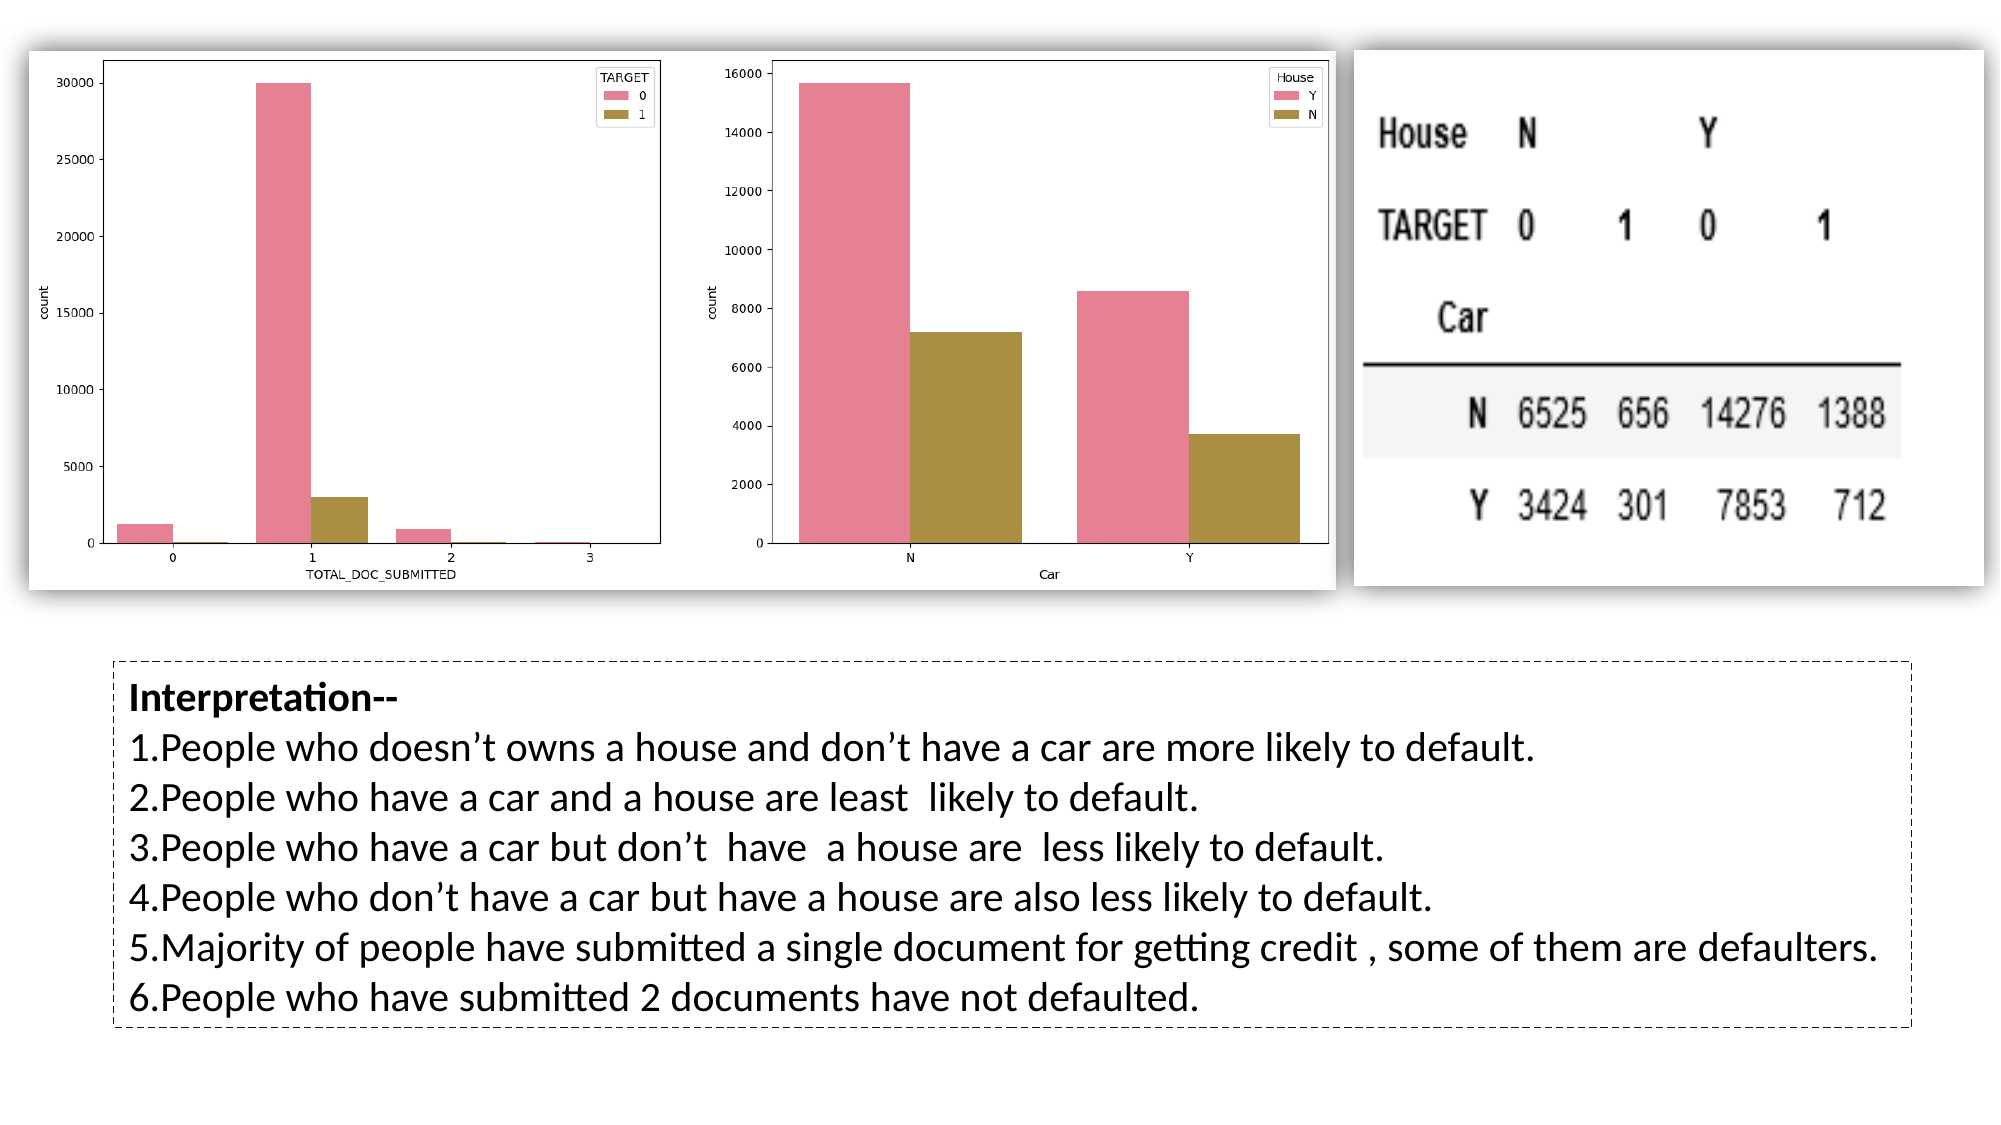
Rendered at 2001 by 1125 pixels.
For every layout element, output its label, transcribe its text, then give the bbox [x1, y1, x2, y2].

picture [1354, 50, 1984, 586]
picture [29, 51, 1336, 590]
text_box Interpretation--​ People who doesn’t owns a house and don’t have a car are more likely to default.​ People who have a car and a house are least likely to default.​ People who have a car but don’t have a house are less likely to default.​ People who don’t have a car but have a house are also less likely to default.​ Majority of people have submitted a single document for getting credit , some of them are defaulters.​ People who have submitted 2 documents have not defaulted. [113, 661, 1912, 1028]
